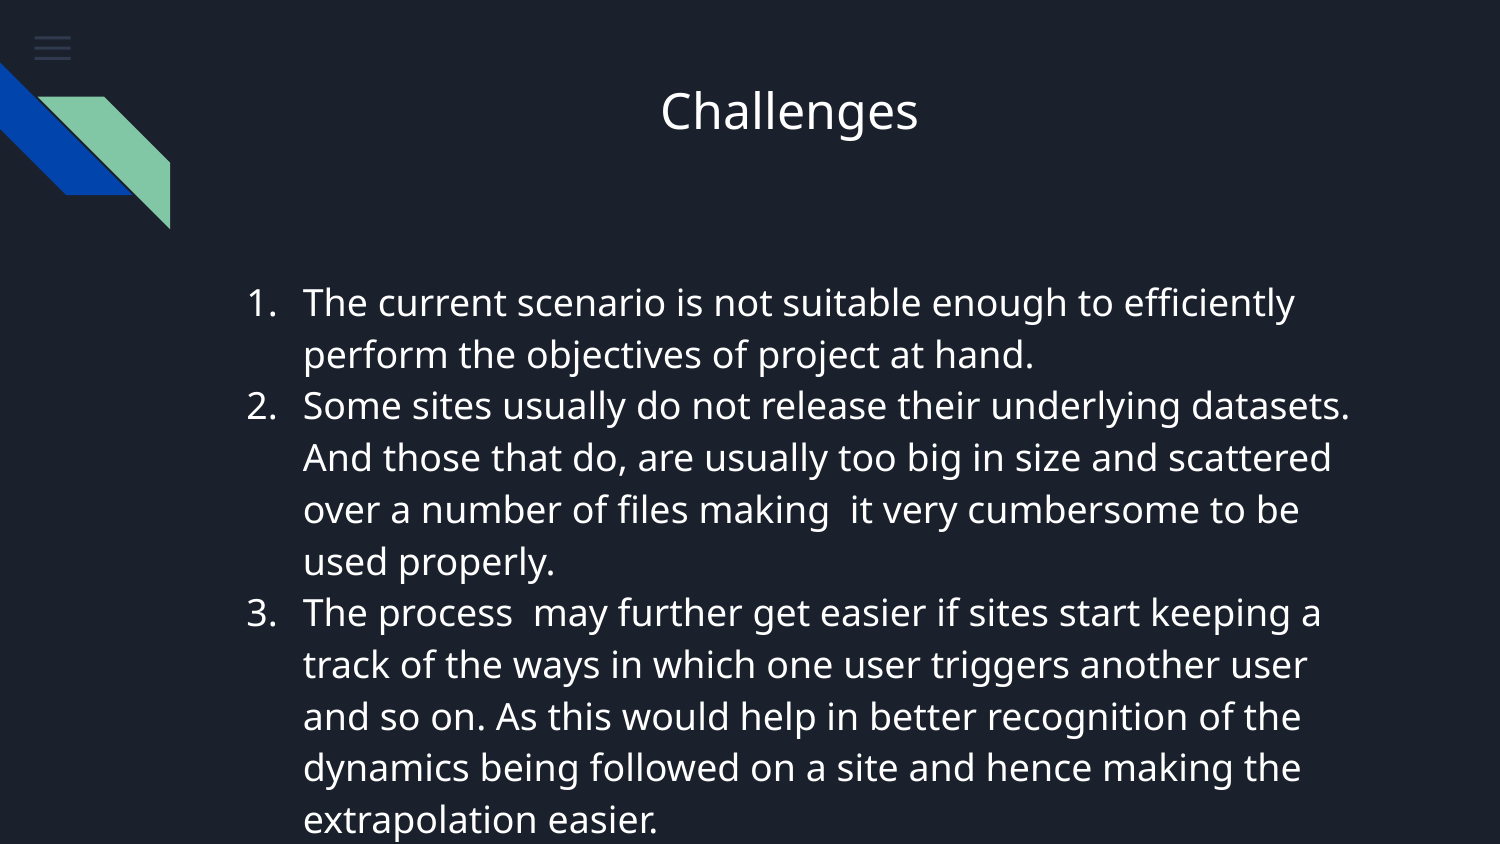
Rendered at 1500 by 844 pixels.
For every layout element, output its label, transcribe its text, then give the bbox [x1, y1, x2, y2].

title Challenges [212, 64, 1368, 215]
list The current scenario is not suitable enough to efficiently perform the objectives of project at hand. Some sites usually do not release their underlying datasets. And those that do, are usually too big in size and scattered over a number of files making it very cumbersome to be used properly. The process may further get easier if sites start keeping a track of the ways in which one user triggers another user and so on. As this would help in better recognition of the dynamics being followed on a site and hence making the extrapolation easier. [212, 257, 1368, 769]
